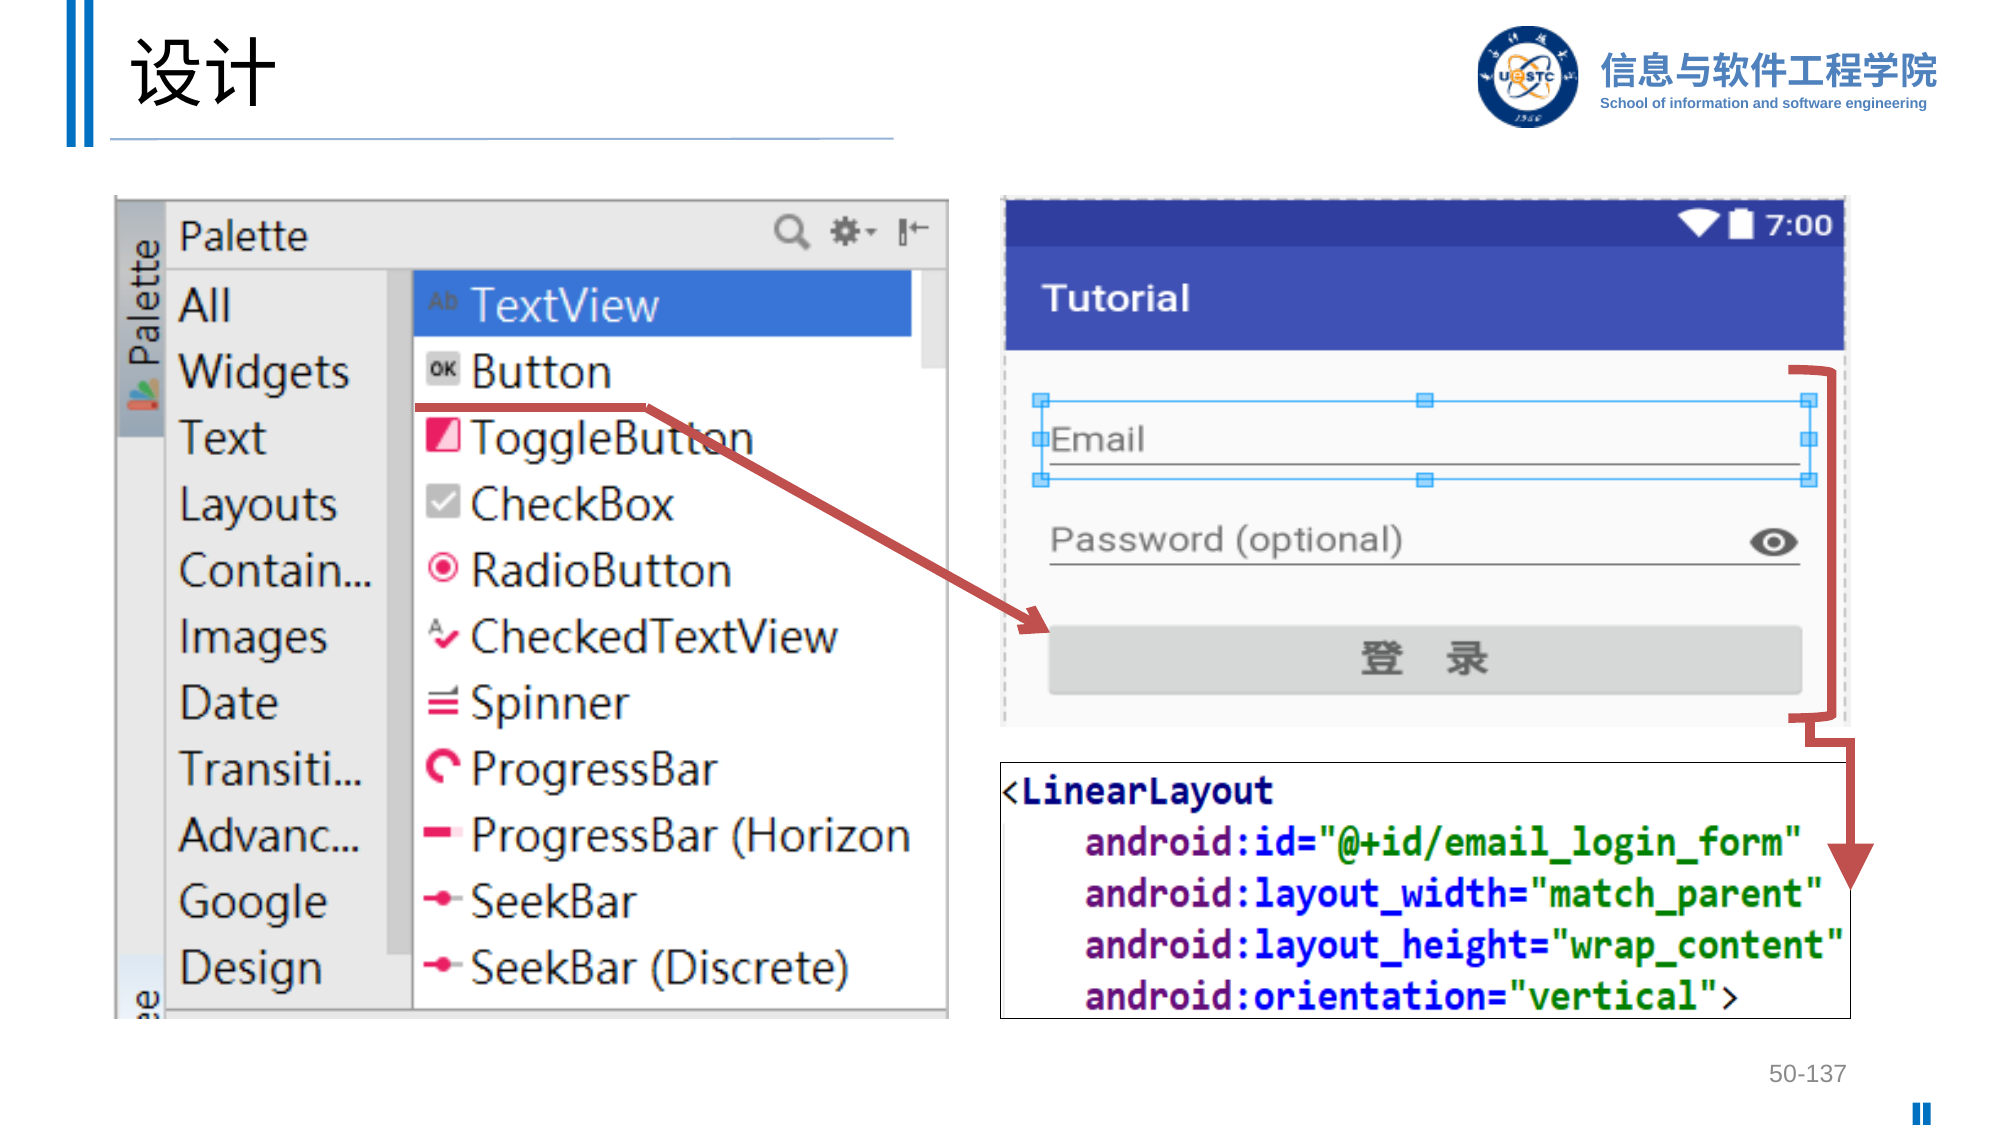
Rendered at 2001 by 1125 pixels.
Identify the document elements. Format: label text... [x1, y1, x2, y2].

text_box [113, 195, 1851, 1019]
slide_number 50-137 [1412, 1042, 1863, 1103]
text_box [1831, 543, 1851, 891]
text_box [646, 407, 1050, 633]
title 设计 [113, 10, 1839, 143]
